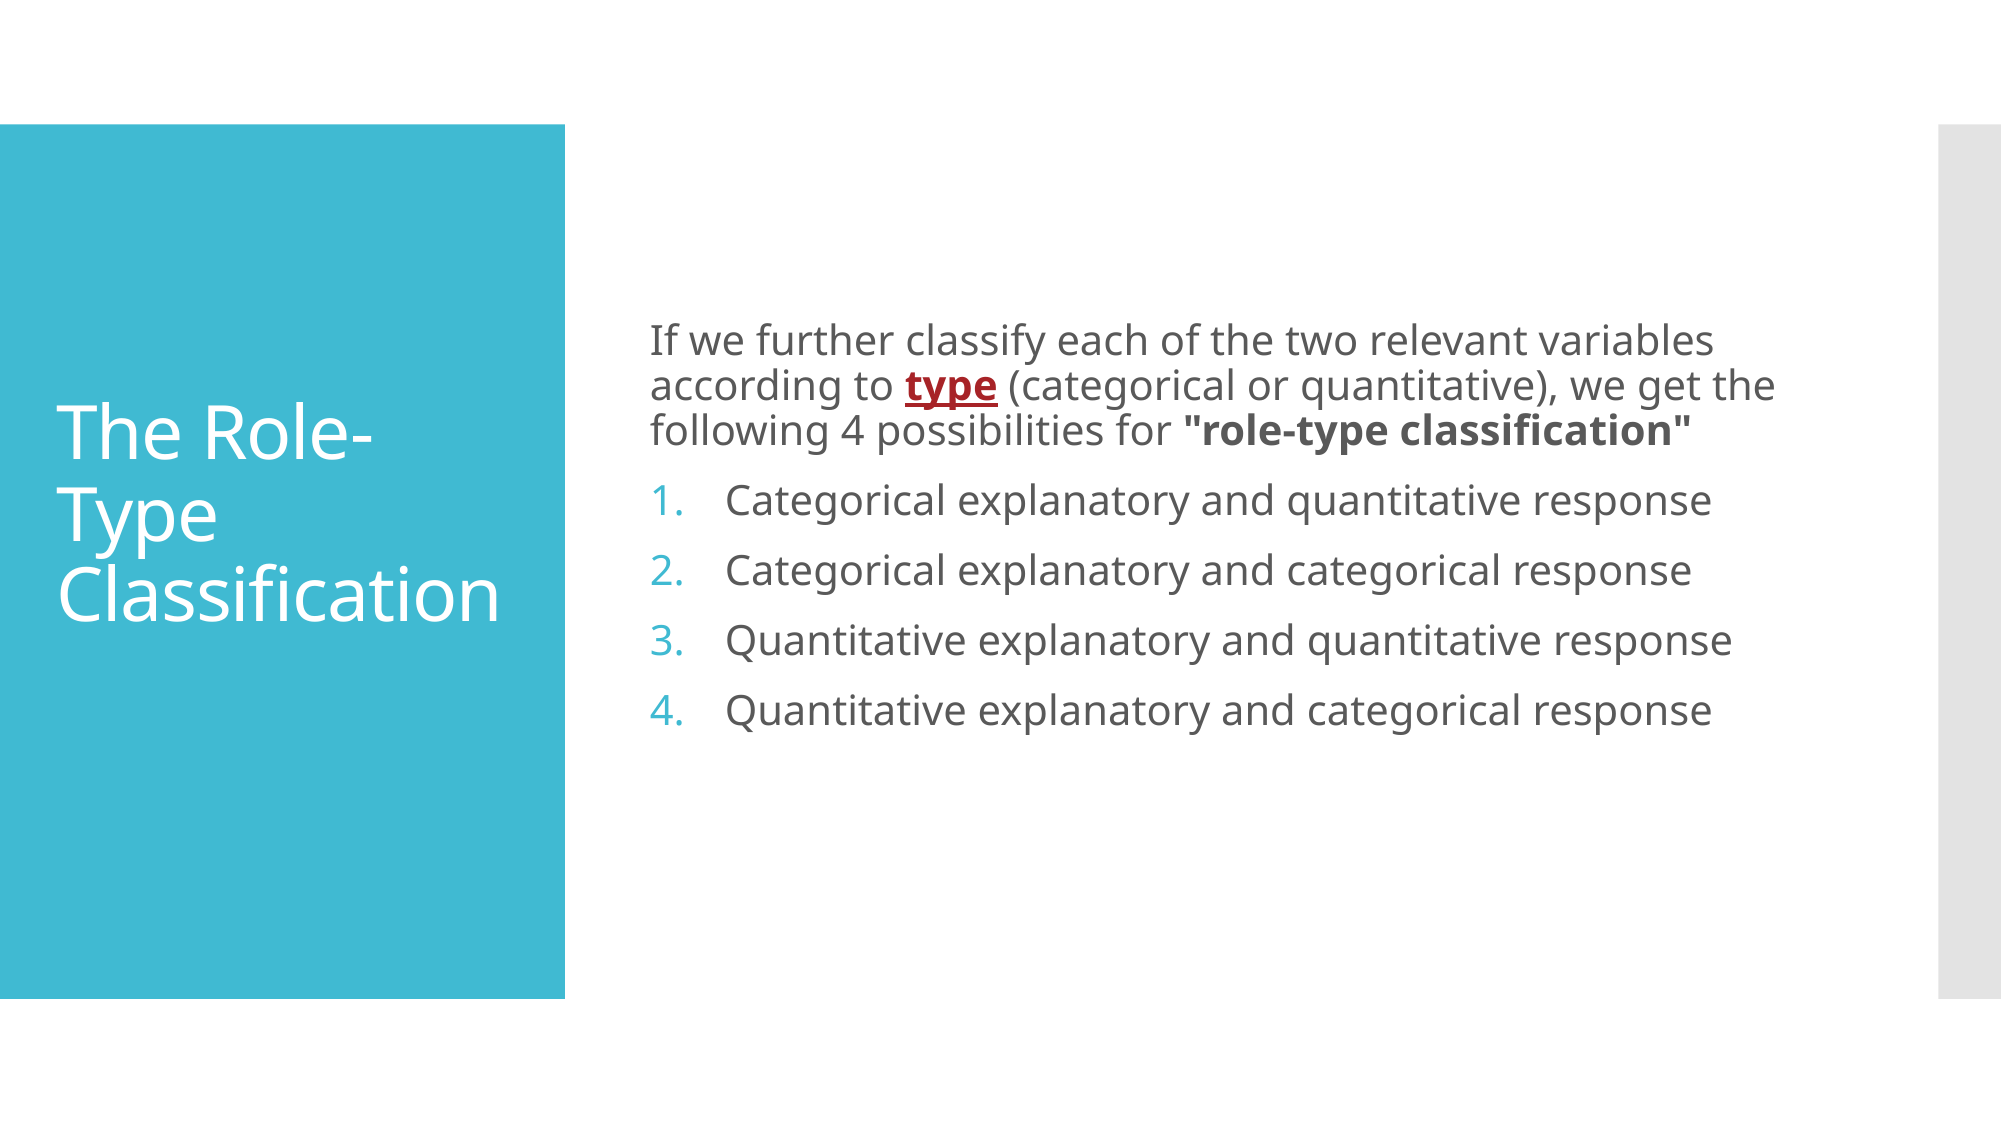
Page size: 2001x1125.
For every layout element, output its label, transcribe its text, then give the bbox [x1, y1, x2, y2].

list If we further classify each of the two relevant variables according to type (categorical or quantitative), we get the following 4 possibilities for "role-type classification" Categorical explanatory and quantitative response Categorical explanatory and categorical response Quantitative explanatory and quantitative response Quantitative explanatory and categorical response [634, 141, 1835, 982]
title The Role-Type Classification [41, 184, 525, 940]
